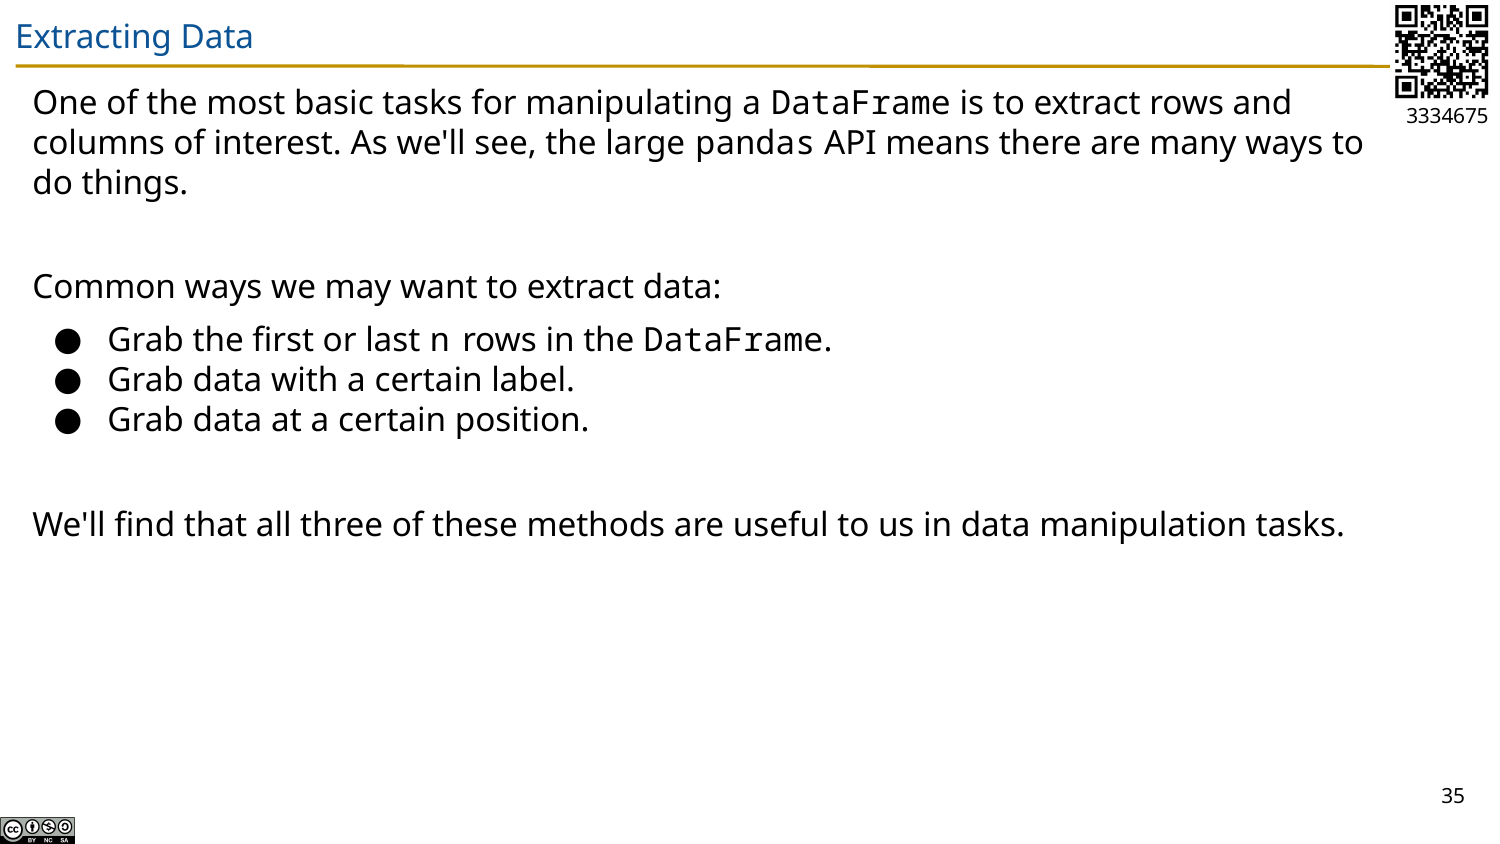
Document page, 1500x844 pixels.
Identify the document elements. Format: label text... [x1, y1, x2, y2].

slide_number 35 [1389, 764, 1480, 830]
list One of the most basic tasks for manipulating a DataFrame is to extract rows and columns of interest. As we'll see, the large pandas API means there are many ways to do things. Common ways we may want to extract data: Grab the first or last n rows in the DataFrame. Grab data with a certain label. Grab data at a certain position. We'll find that all three of these methods are useful to us in data manipulation tasks. [17, 65, 1416, 809]
picture [0, 817, 75, 844]
title Extracting Data [0, 0, 1398, 65]
picture [1398, 0, 1493, 103]
